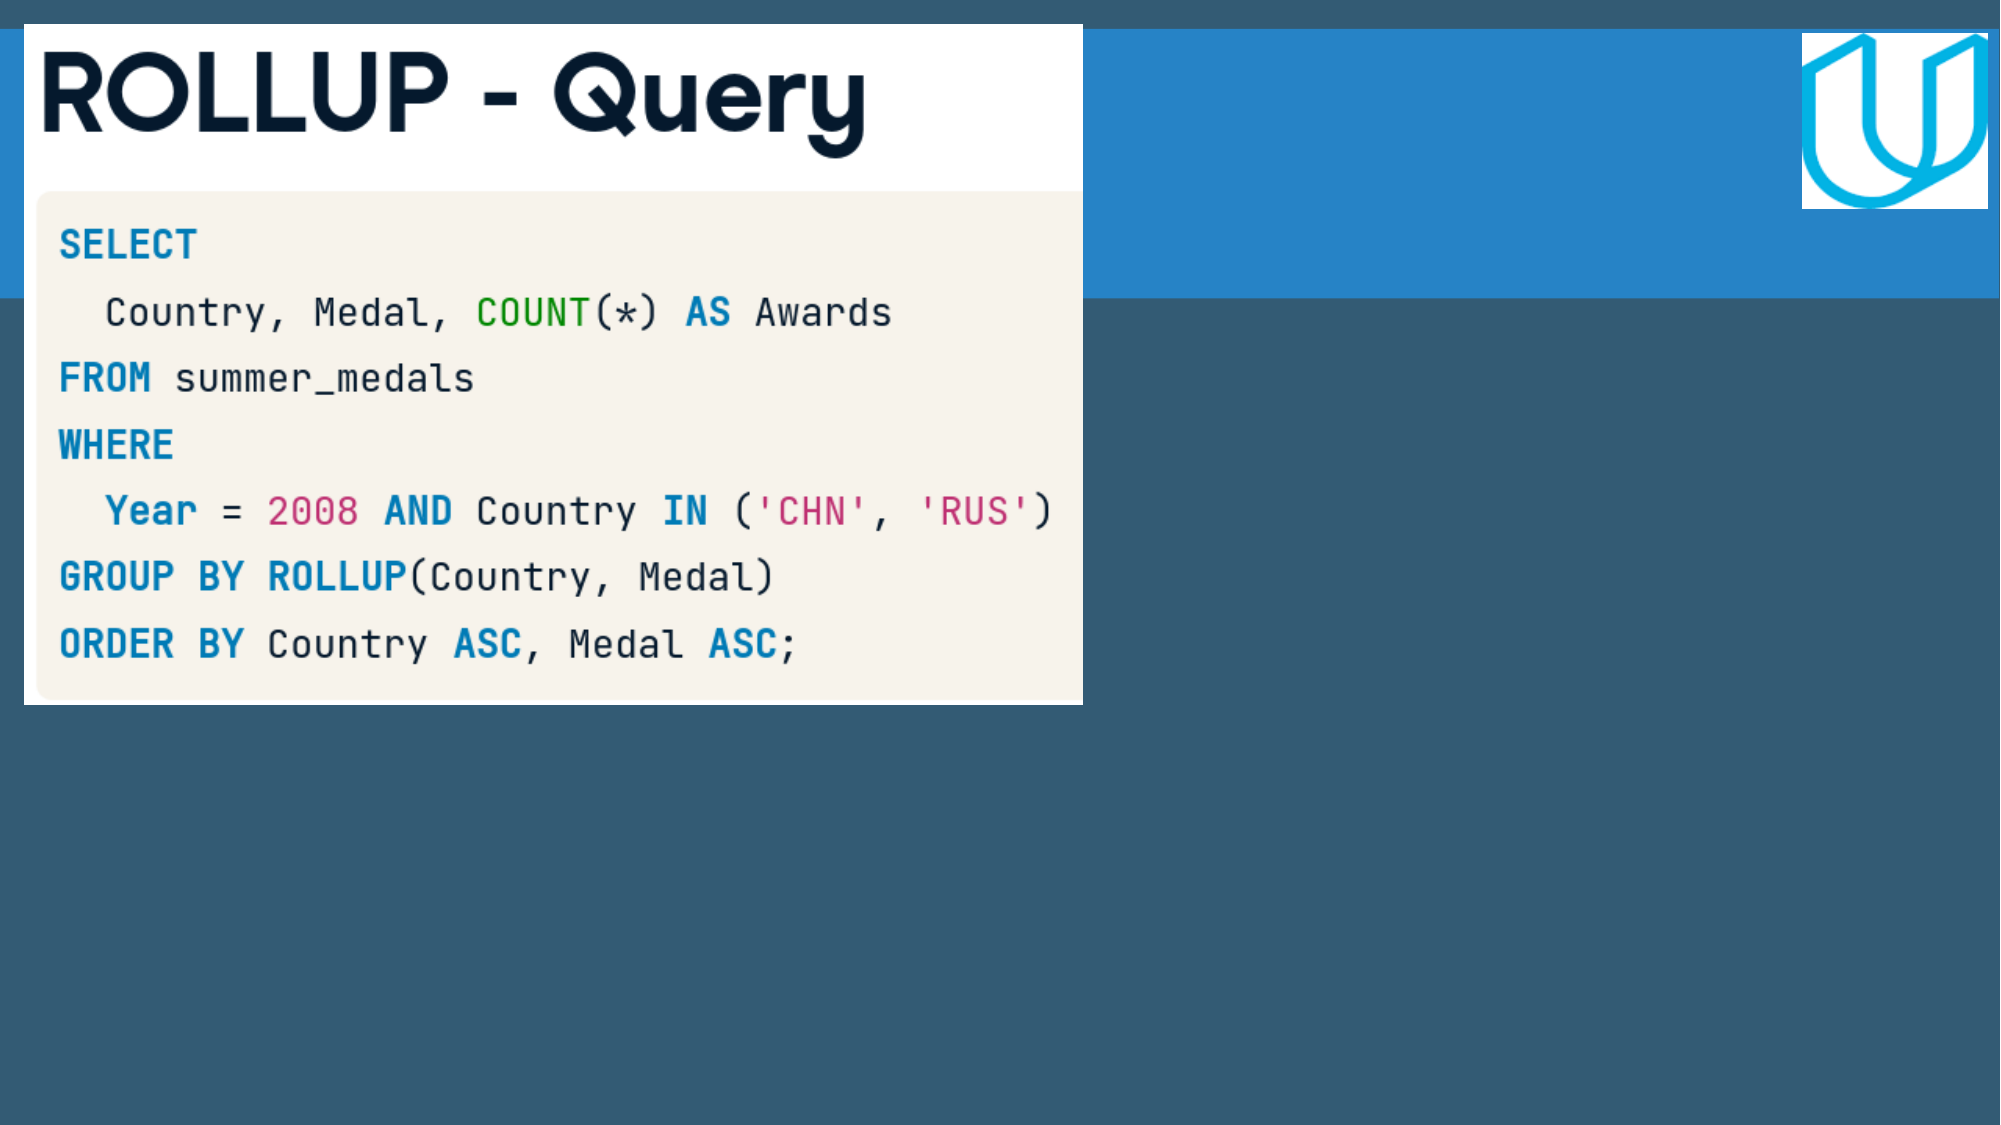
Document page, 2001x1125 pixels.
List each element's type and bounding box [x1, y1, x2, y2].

picture [1802, 149, 1866, 209]
picture [24, 24, 1083, 705]
picture [1876, 124, 1988, 209]
picture [1816, 47, 1911, 197]
picture [1802, 33, 1988, 167]
picture [1932, 48, 1973, 166]
